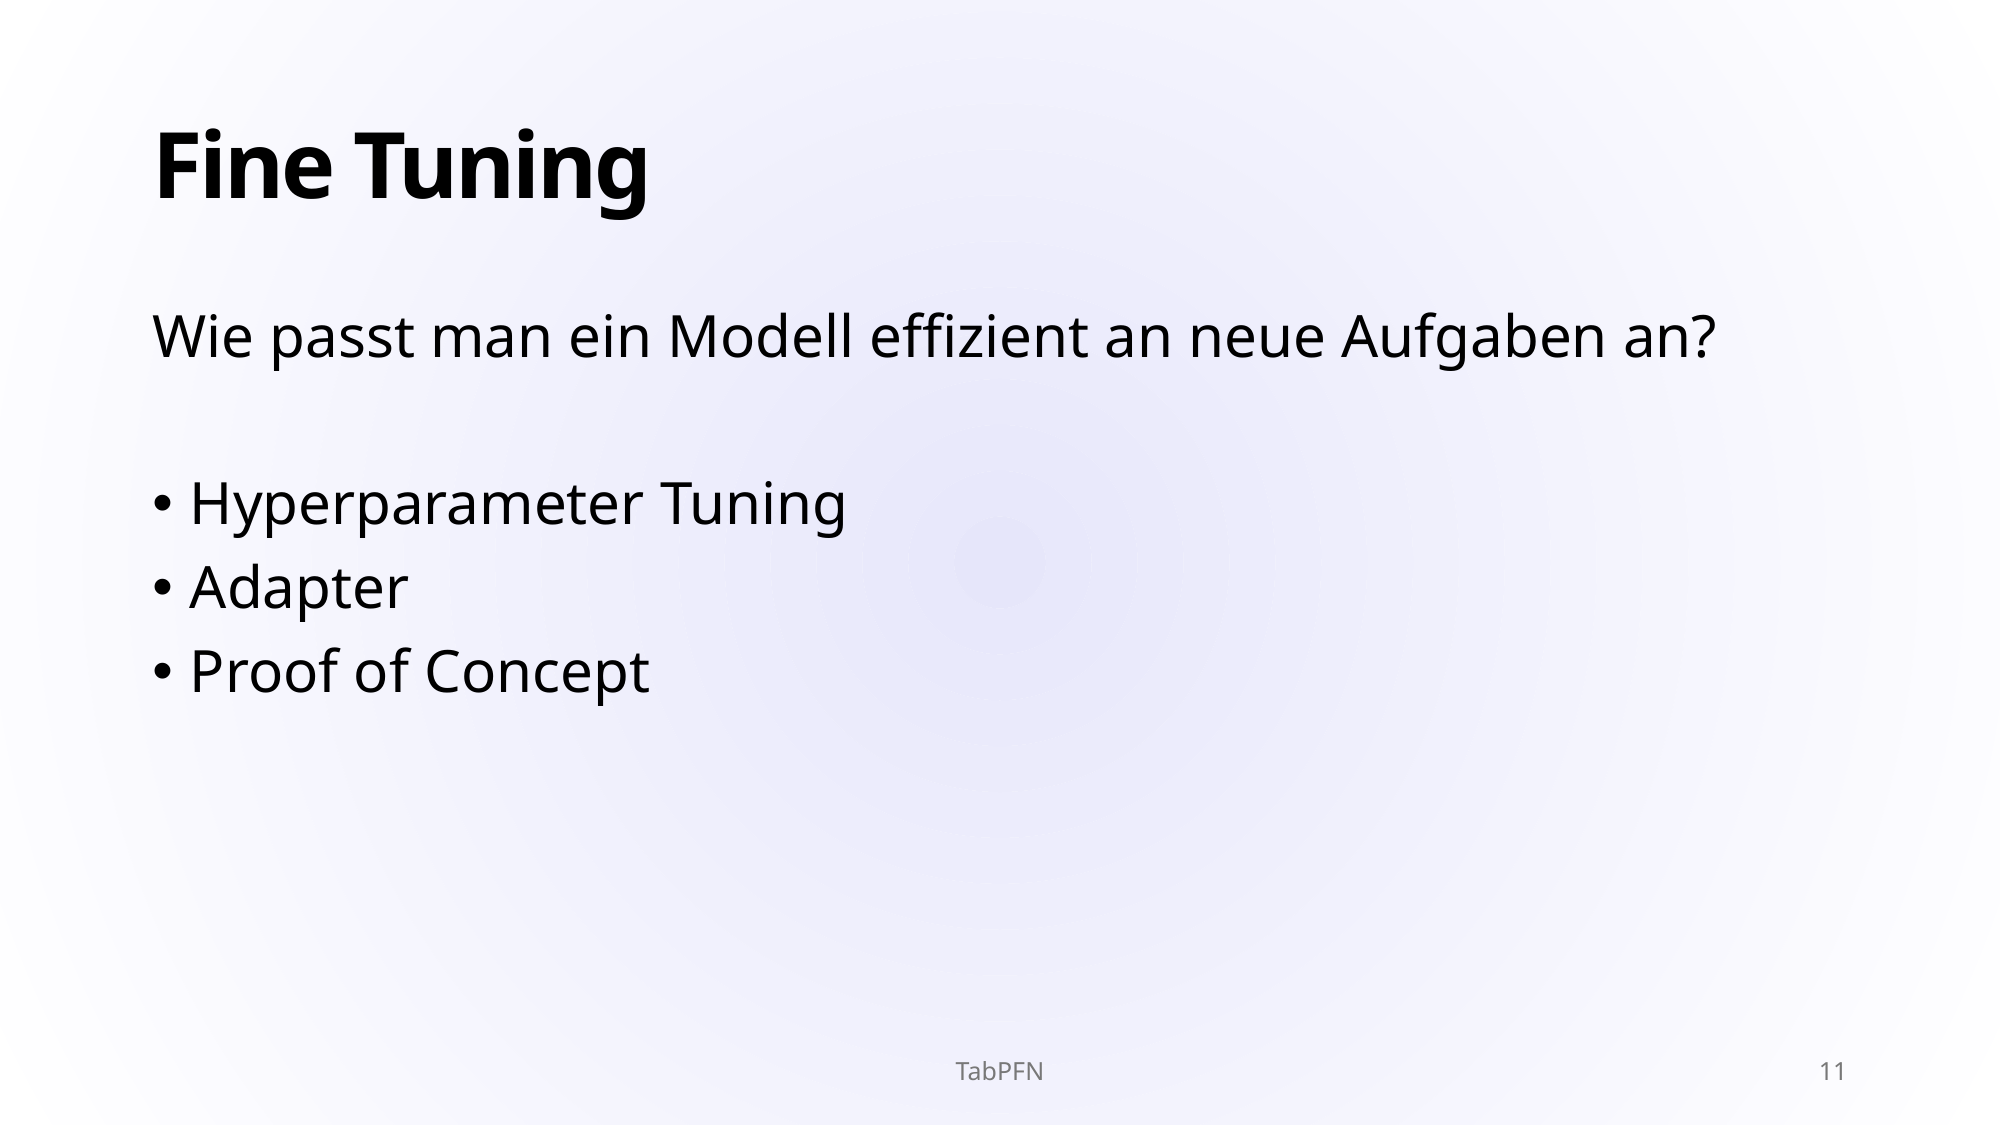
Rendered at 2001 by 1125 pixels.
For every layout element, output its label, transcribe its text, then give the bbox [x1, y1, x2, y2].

slide_number 11 [1412, 1042, 1863, 1103]
footer TabPFN [662, 1042, 1338, 1103]
title Fine Tuning [137, 59, 1863, 278]
list Wie passt man ein Modell effizient an neue Aufgaben an? Hyperparameter Tuning Adapter Proof of Concept [137, 299, 1863, 1014]
